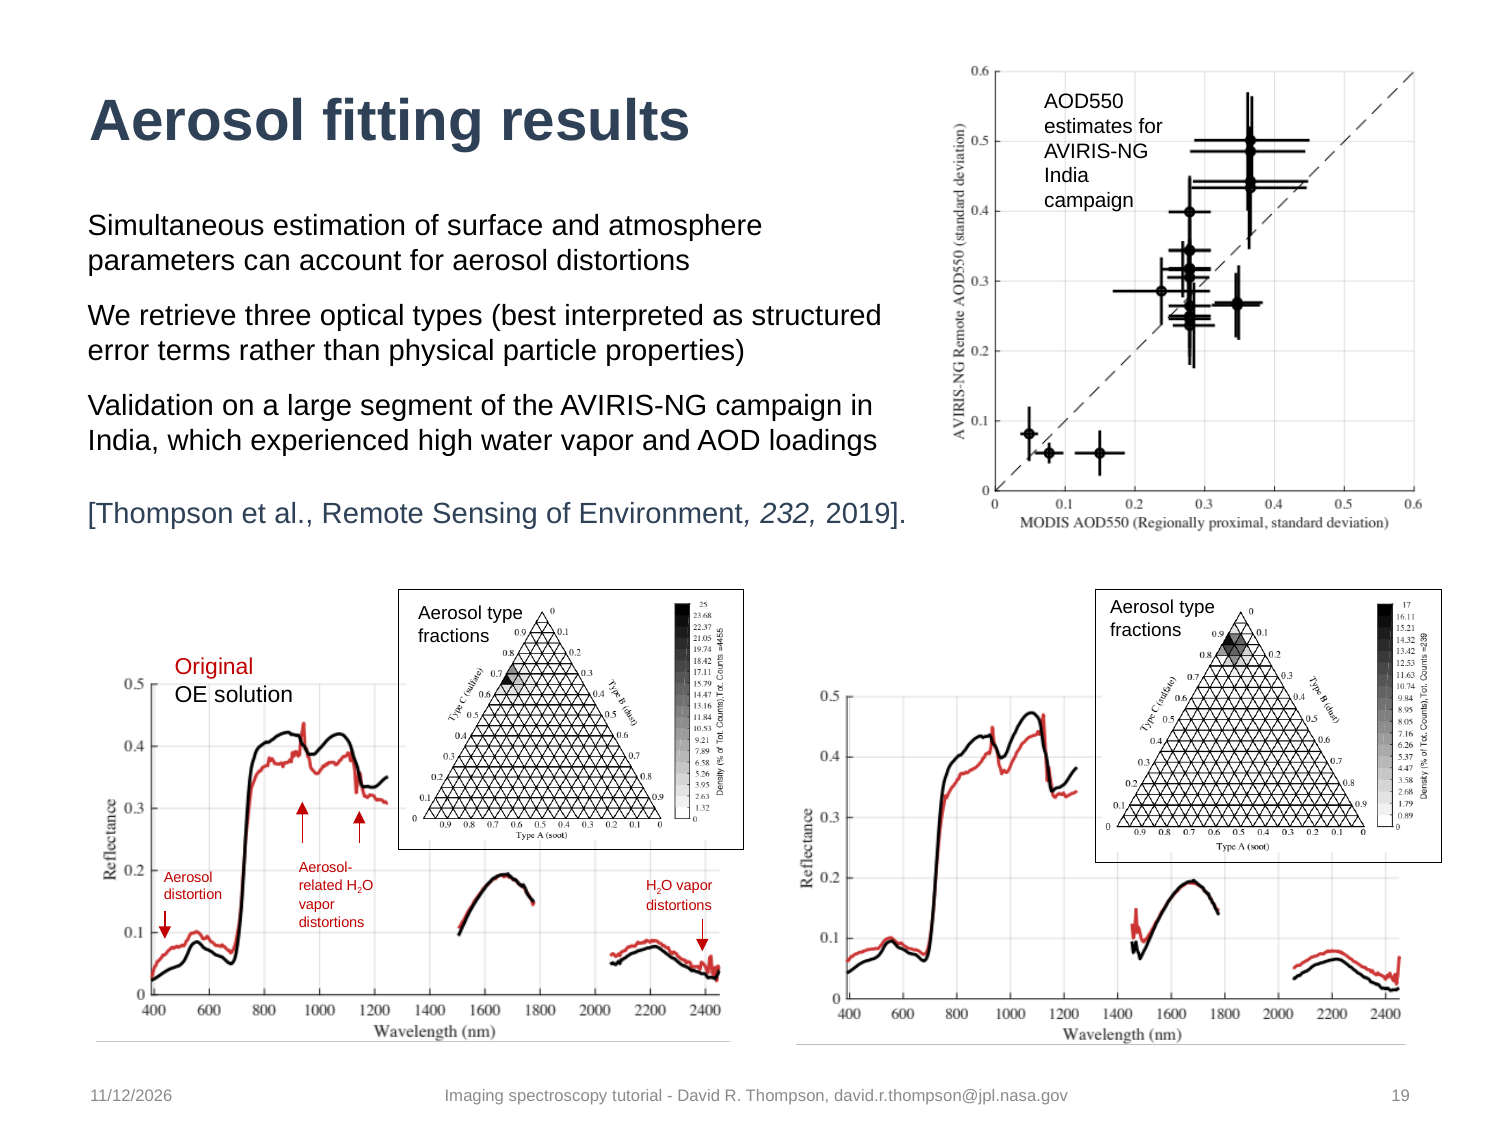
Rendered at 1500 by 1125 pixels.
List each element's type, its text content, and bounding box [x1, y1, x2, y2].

text_box Original OE solution [159, 644, 379, 667]
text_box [95, 669, 731, 1047]
text_box [Thompson et al., Remote Sensing of Environment, 232, 2019]. [72, 487, 937, 537]
slide_number 19 [1217, 1065, 1425, 1125]
footer Imaging spectroscopy tutorial - David R. Thompson, david.r.thompson@jpl.nasa.gov [309, 1065, 1205, 1125]
title Aerosol fitting results [74, 74, 819, 146]
picture [397, 588, 744, 851]
picture [942, 64, 1426, 539]
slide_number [75, 1065, 297, 1125]
picture [795, 588, 1443, 1046]
text_box Simultaneous estimation of surface and atmosphere parameters can account for aerosol distortions We retrieve three optical types (best interpreted as structured error terms rather than physical particle properties) Validation on a large segment of the AVIRIS-NG campaign in India, which experienced high water vapor and AOD loadings [72, 199, 915, 464]
